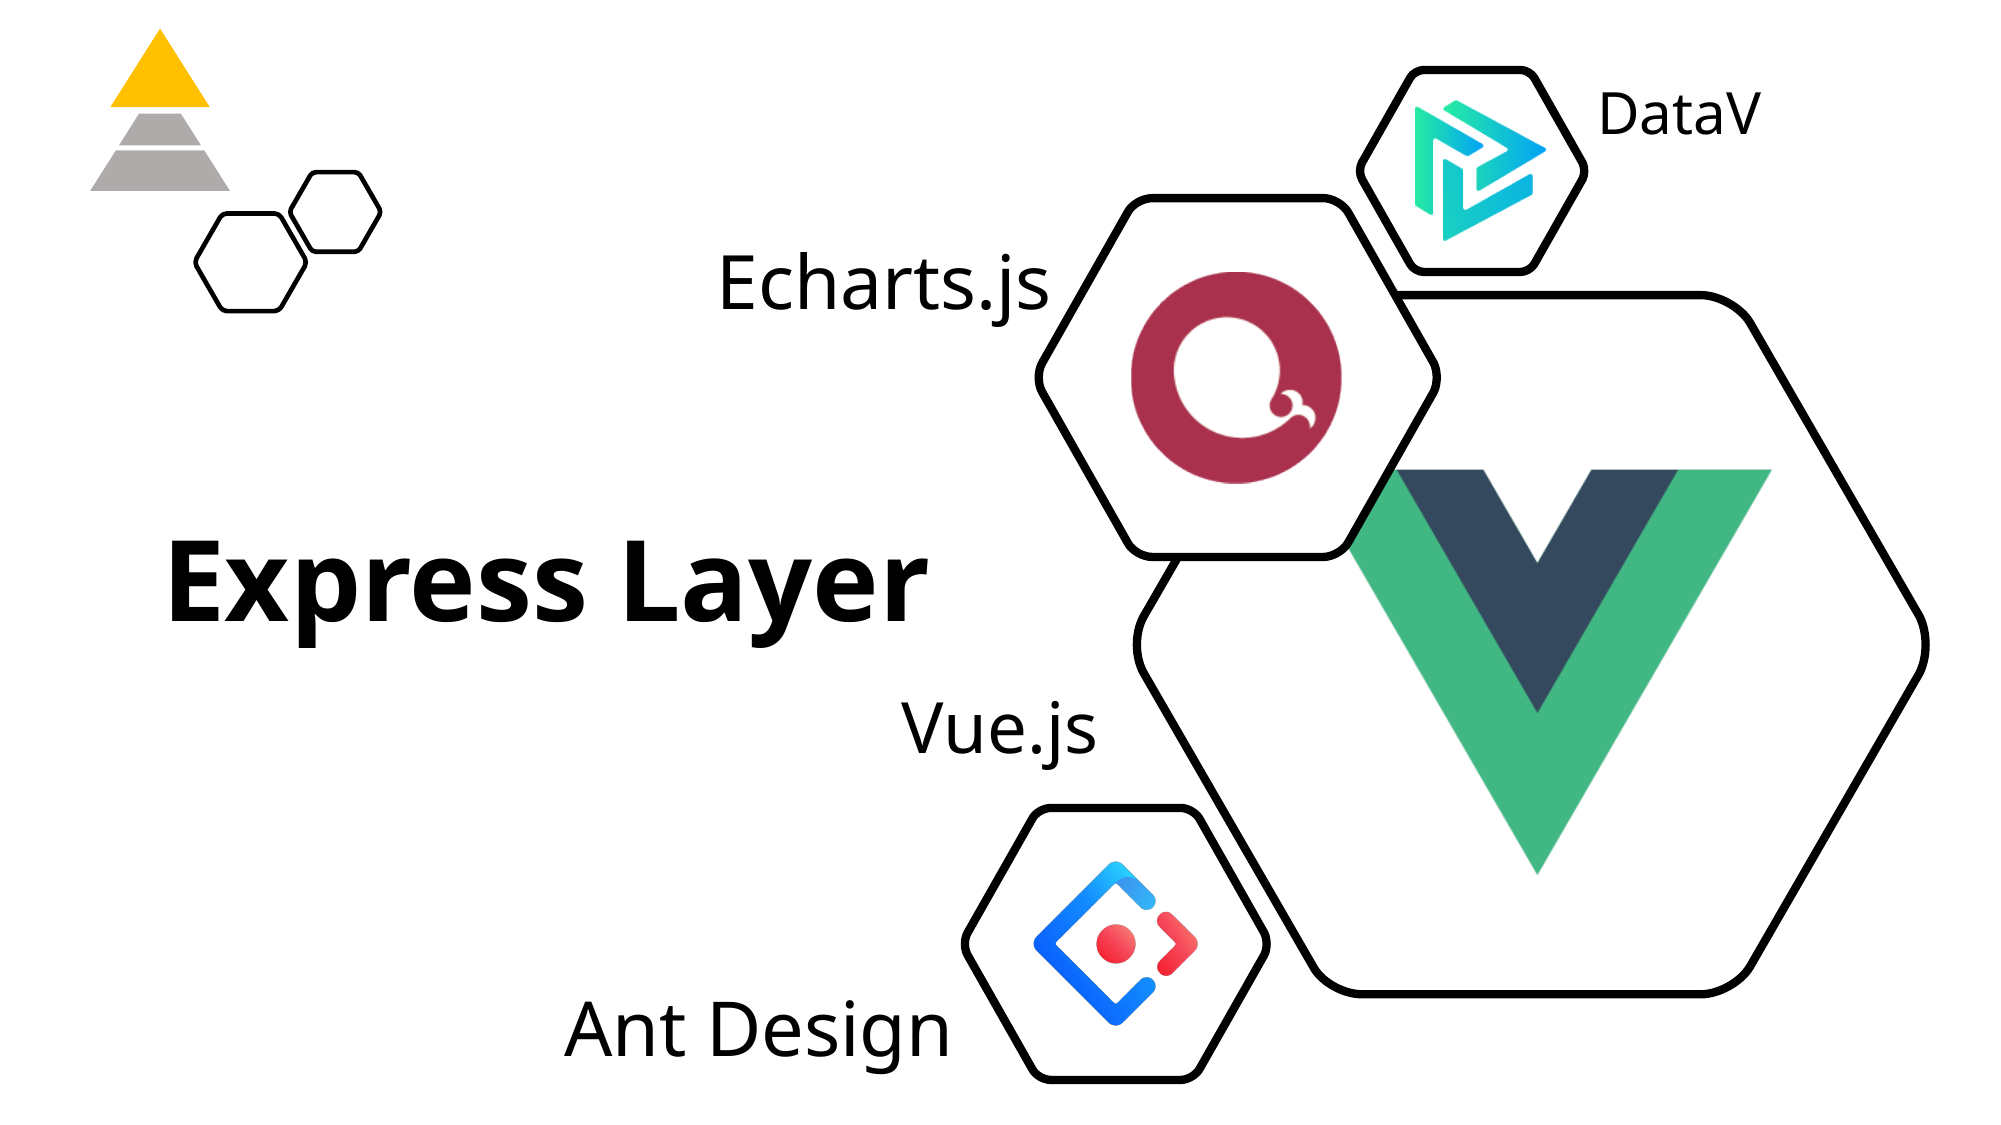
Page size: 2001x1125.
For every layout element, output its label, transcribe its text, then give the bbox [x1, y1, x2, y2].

text_box [1038, 198, 1437, 557]
text_box [964, 807, 1267, 1080]
text_box [108, 26, 212, 109]
text_box [1360, 69, 1584, 273]
text_box Ant Design [549, 983, 998, 1082]
text_box [117, 112, 203, 147]
text_box [1136, 295, 1926, 995]
text_box Express Layer [147, 516, 952, 688]
picture [1415, 100, 1547, 241]
text_box Echarts.js [701, 237, 1081, 335]
text_box [88, 149, 220, 192]
picture [1033, 861, 1198, 1027]
picture [1131, 272, 1772, 908]
text_box DataV [1582, 76, 1962, 175]
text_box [195, 172, 381, 312]
text_box Vue.js [886, 685, 1285, 777]
